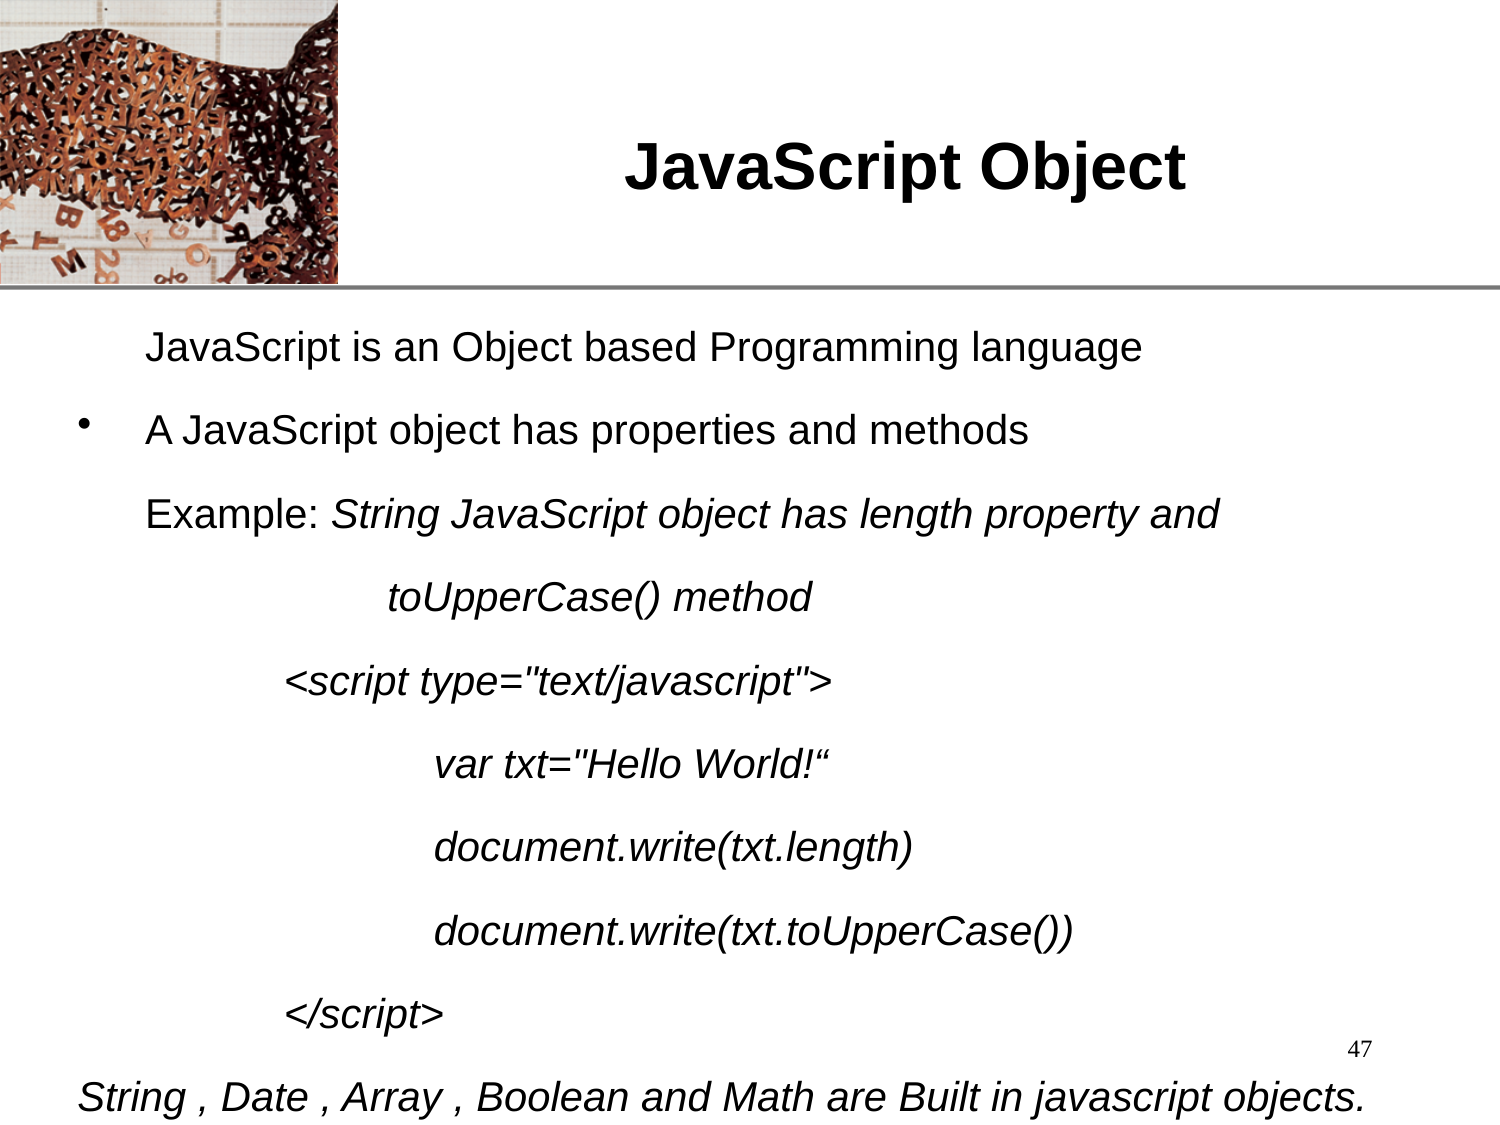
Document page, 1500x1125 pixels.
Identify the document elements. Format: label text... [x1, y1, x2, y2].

picture [0, 0, 338, 284]
list JavaScript is an Object based Programming language A JavaScript object has properties and methods Example: String JavaScript object has length property and toUpperCase() method <script type="text/javascript"> var txt="Hello World!“ document.write(txt.length) document.write(txt.toUpperCase()) </script> String , Date , Array , Boolean and Math are Built in javascript objects. [62, 287, 1438, 1125]
title JavaScript Object [337, 62, 1476, 263]
